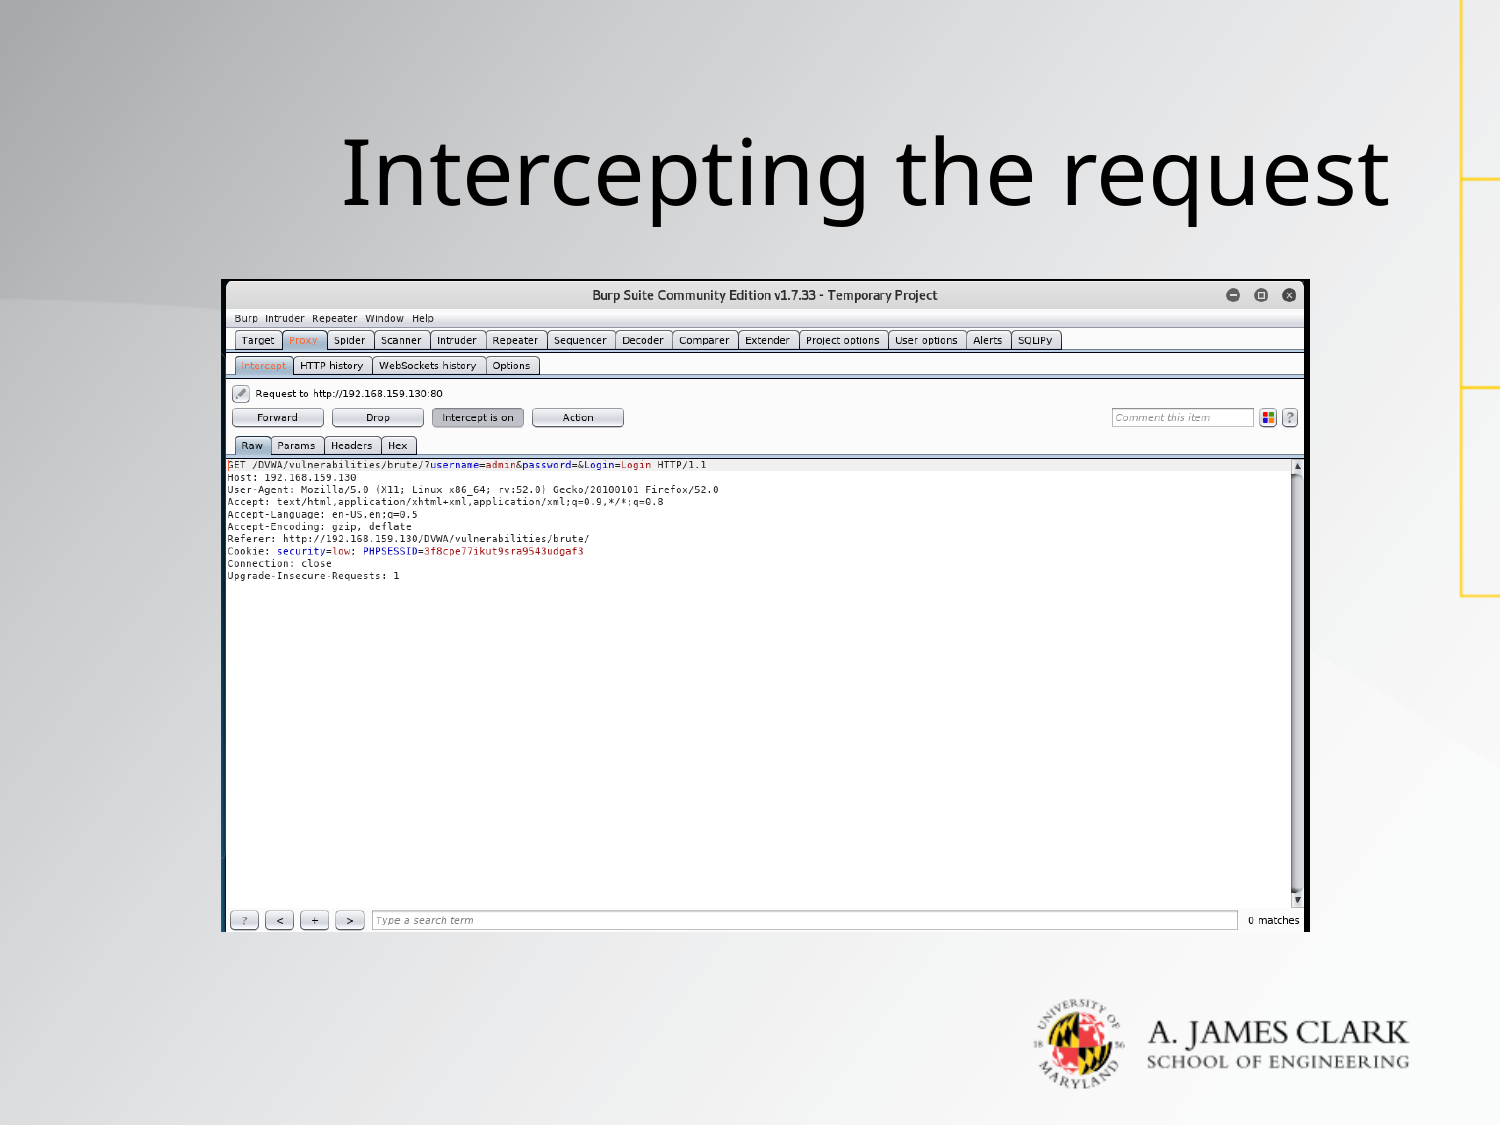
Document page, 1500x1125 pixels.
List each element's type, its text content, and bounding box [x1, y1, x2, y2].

title Intercepting the request [75, 45, 1407, 231]
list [221, 279, 1310, 932]
